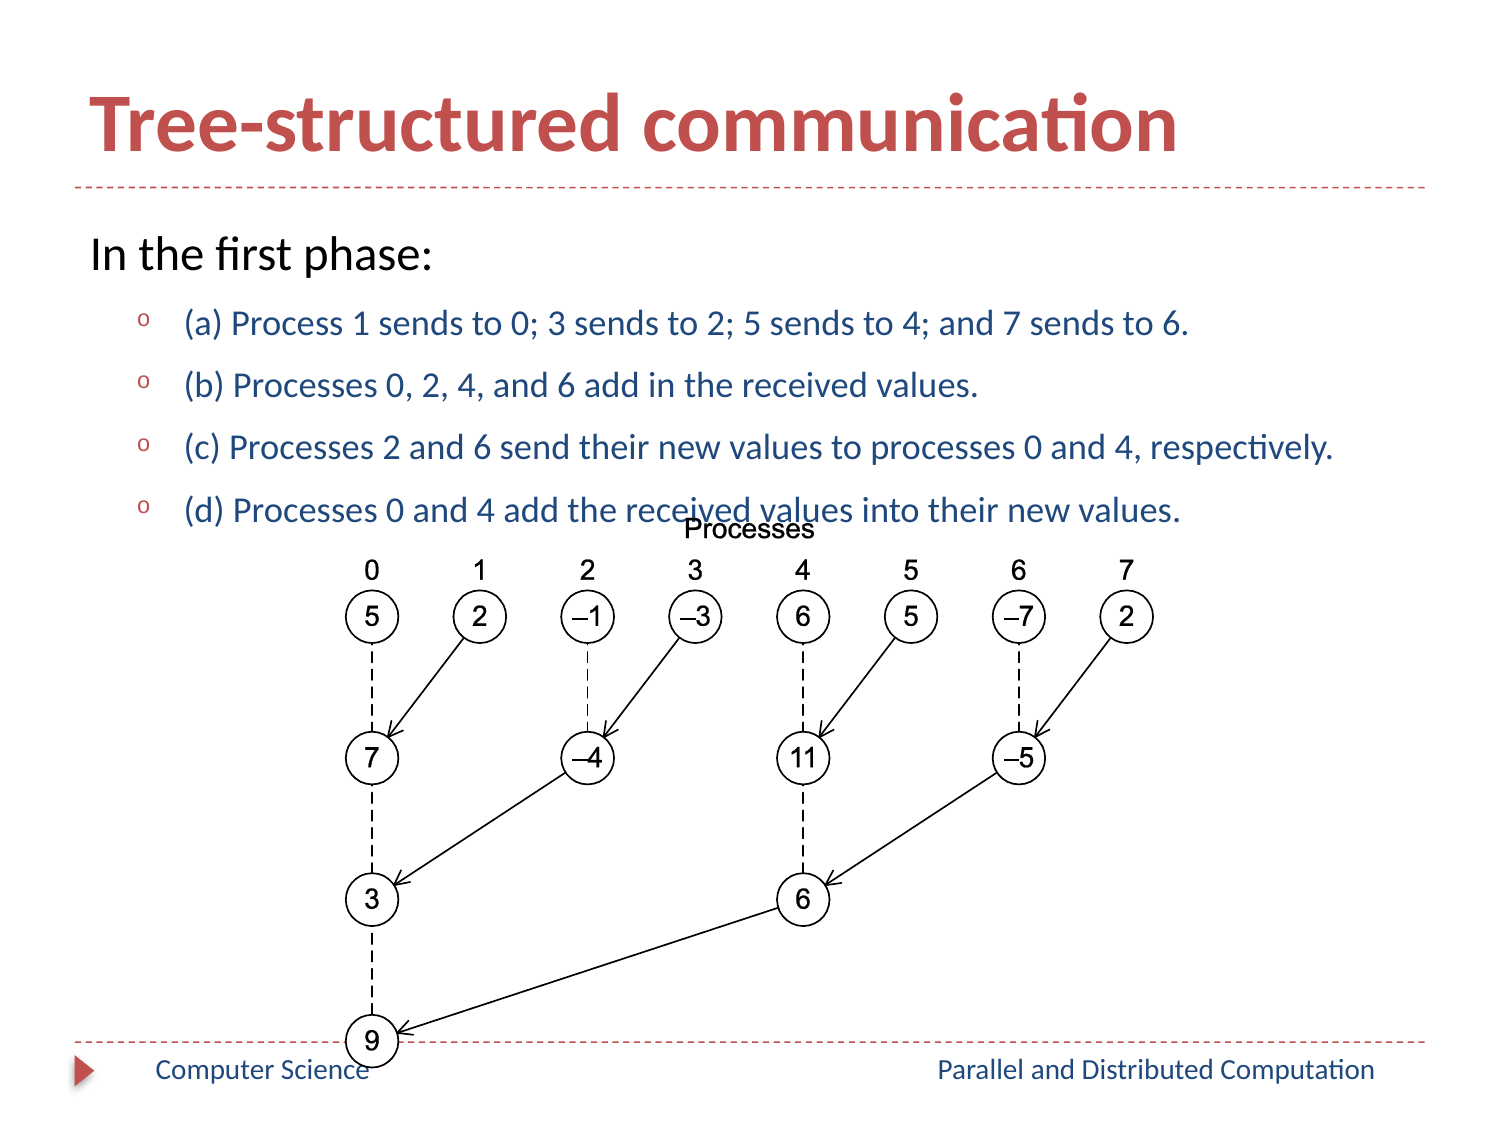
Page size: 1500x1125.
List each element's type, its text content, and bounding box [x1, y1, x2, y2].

picture [344, 512, 1156, 1069]
list In the first phase: (a) Process 1 sends to 0; 3 sends to 2; 5 sends to 4; and 7 sends to 6. (b) Processes 0, 2, 4, and 6 add in the received values. (c) Processes 2 and 6 send their new values to processes 0 and 4, respectively. (d) Processes 0 and 4 add the received values into their new values. [75, 200, 1425, 600]
title Tree-structured communication [75, 12, 1425, 175]
slide_number Parallel and Distributed Computation [887, 1042, 1426, 1103]
slide_number Computer Science [100, 1042, 426, 1103]
